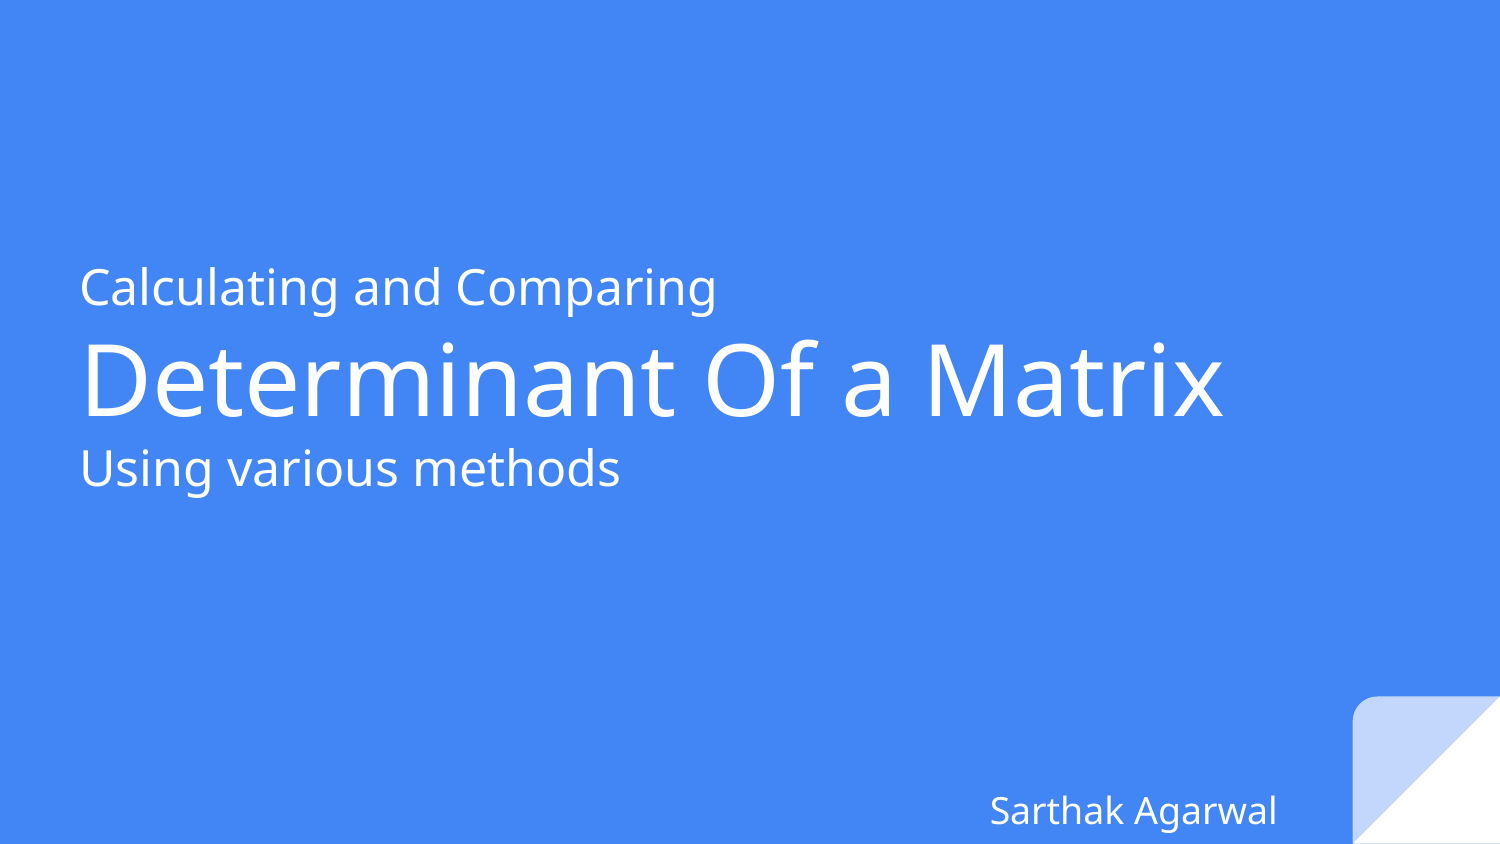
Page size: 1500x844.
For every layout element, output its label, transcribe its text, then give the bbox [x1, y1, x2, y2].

subtitle Calculating and Comparing [64, 240, 1413, 312]
subtitle Using various methods [64, 421, 1413, 493]
title Determinant Of a Matrix [64, 312, 1413, 421]
text_box Sarthak Agarwal [974, 771, 1350, 843]
